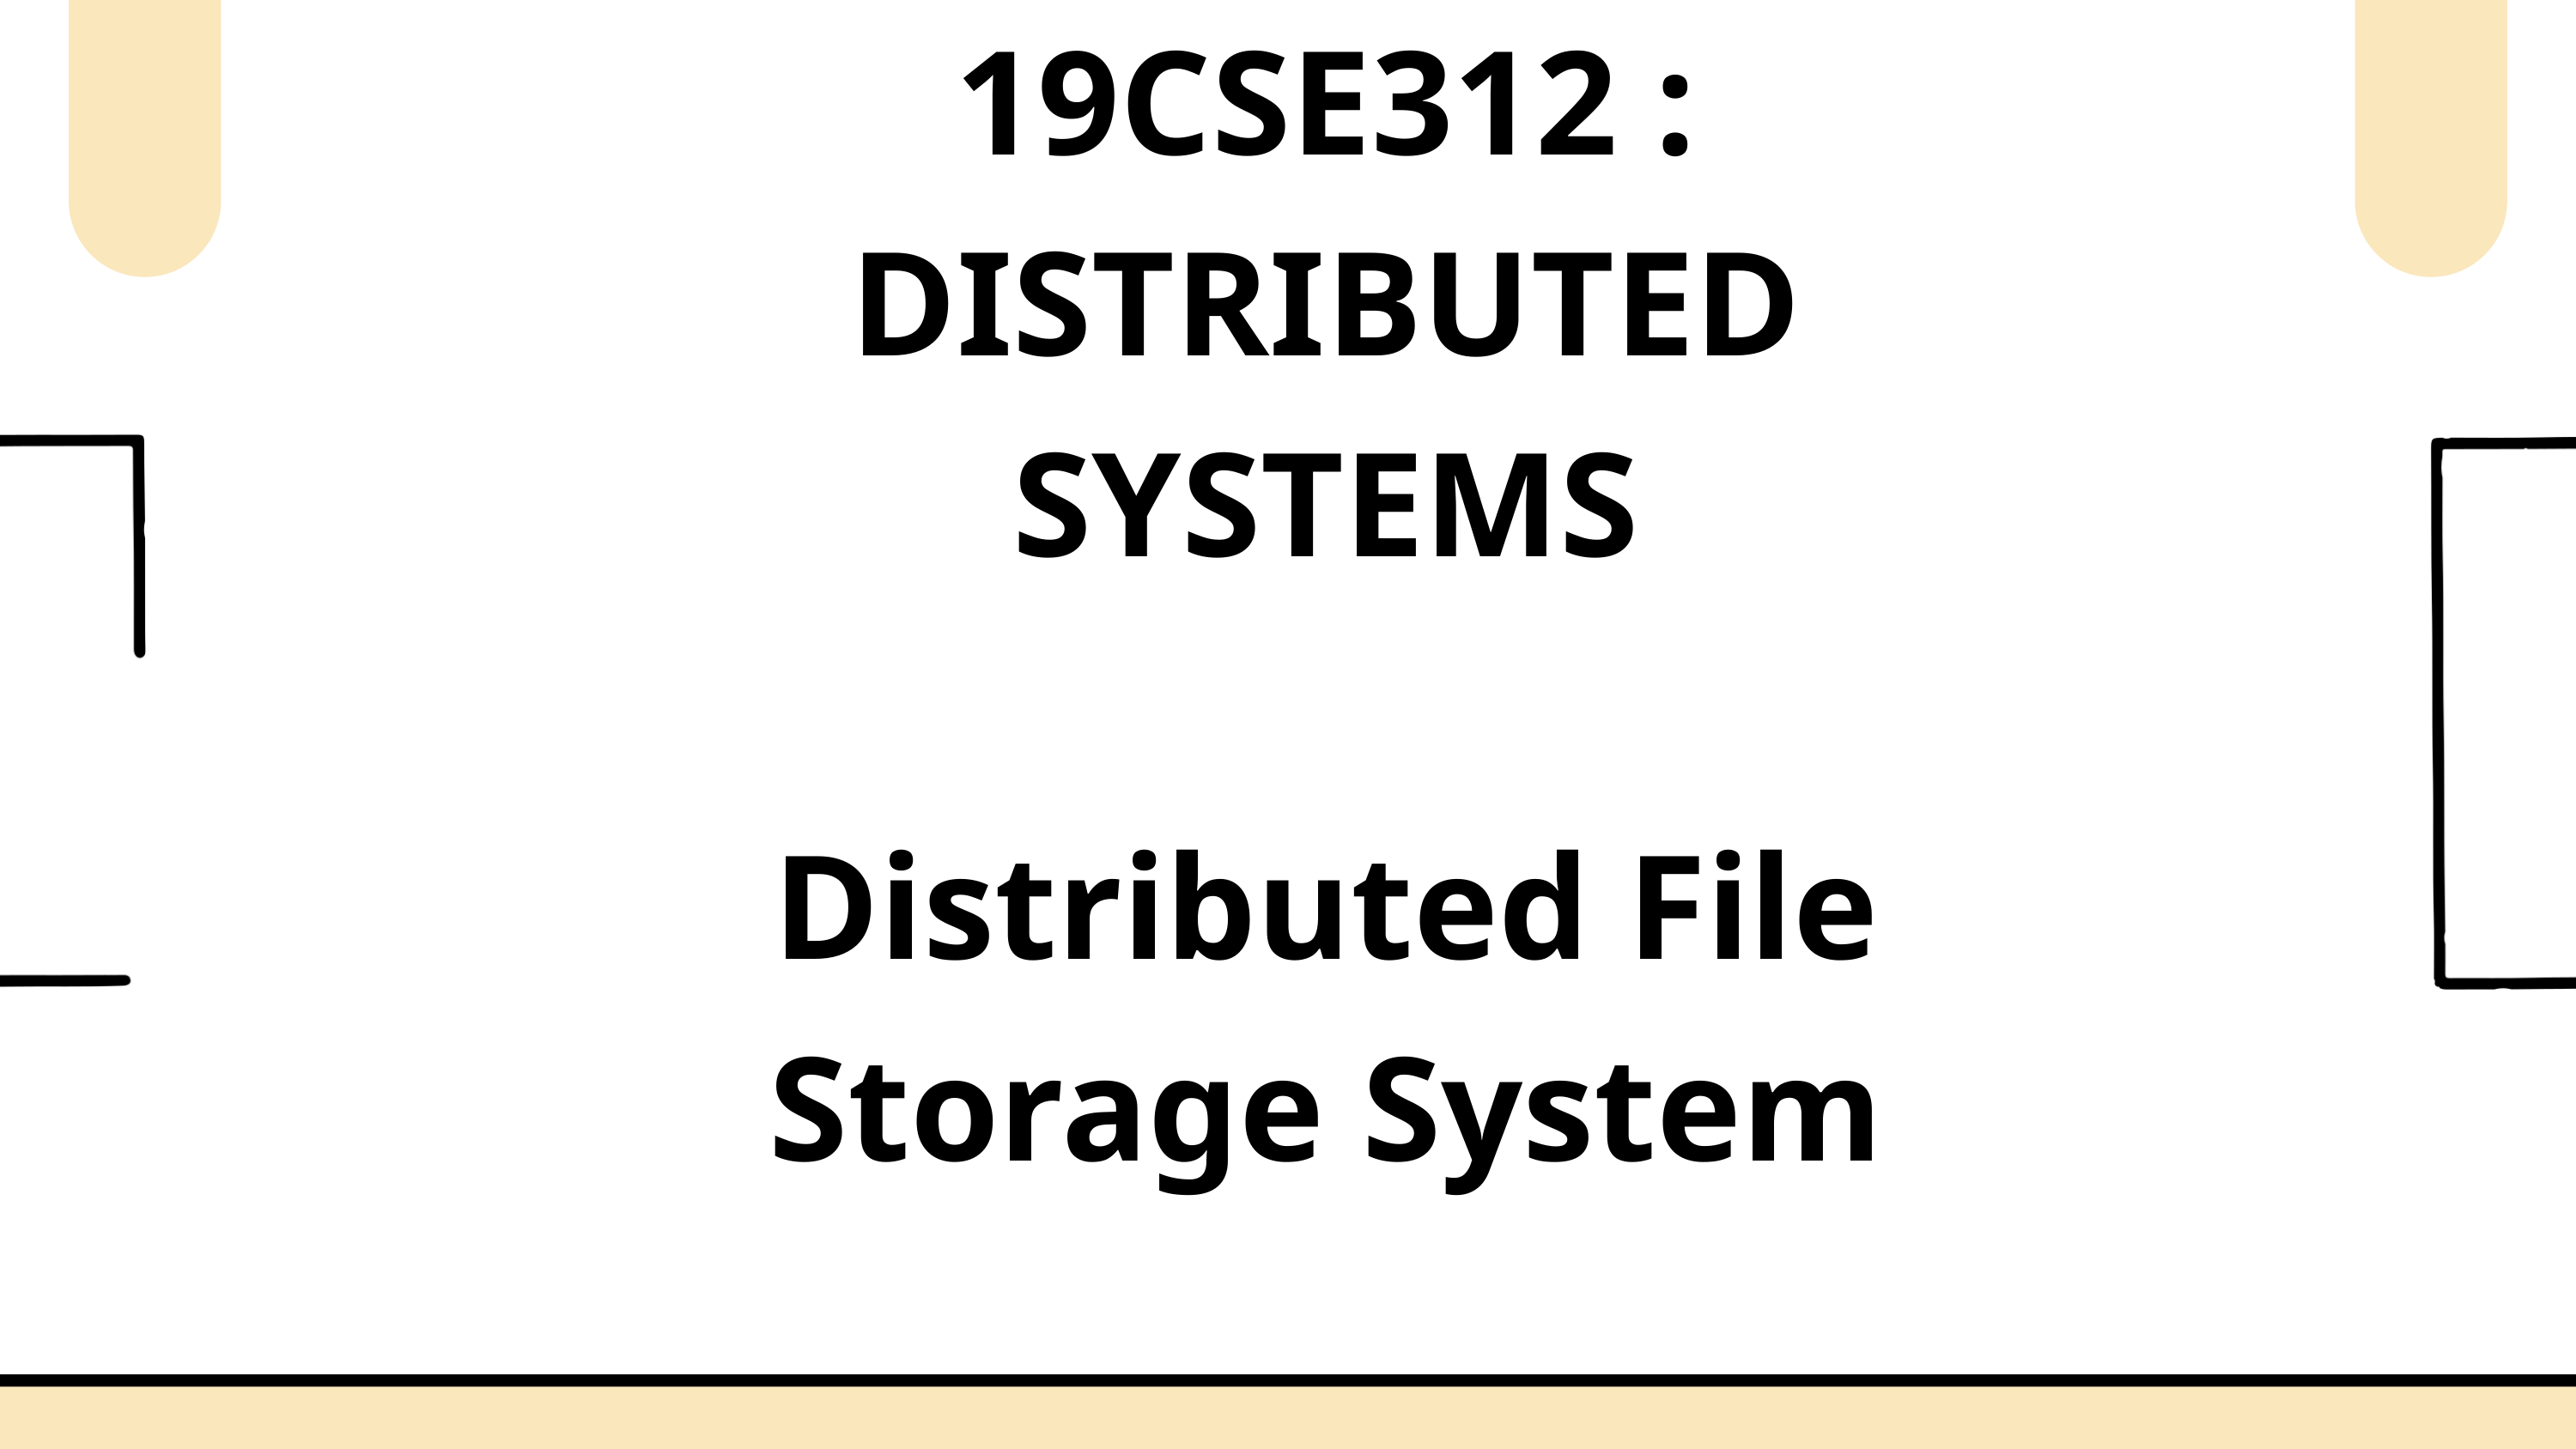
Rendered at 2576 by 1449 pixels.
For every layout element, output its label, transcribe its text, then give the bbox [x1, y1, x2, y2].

text_box [0, 434, 146, 990]
text_box 19CSE312 : DISTRIBUTED SYSTEMS Distributed File Storage System [736, 0, 1917, 1374]
text_box [2431, 434, 2576, 990]
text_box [0, 1379, 2576, 1449]
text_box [68, 0, 222, 277]
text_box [2354, 0, 2508, 277]
